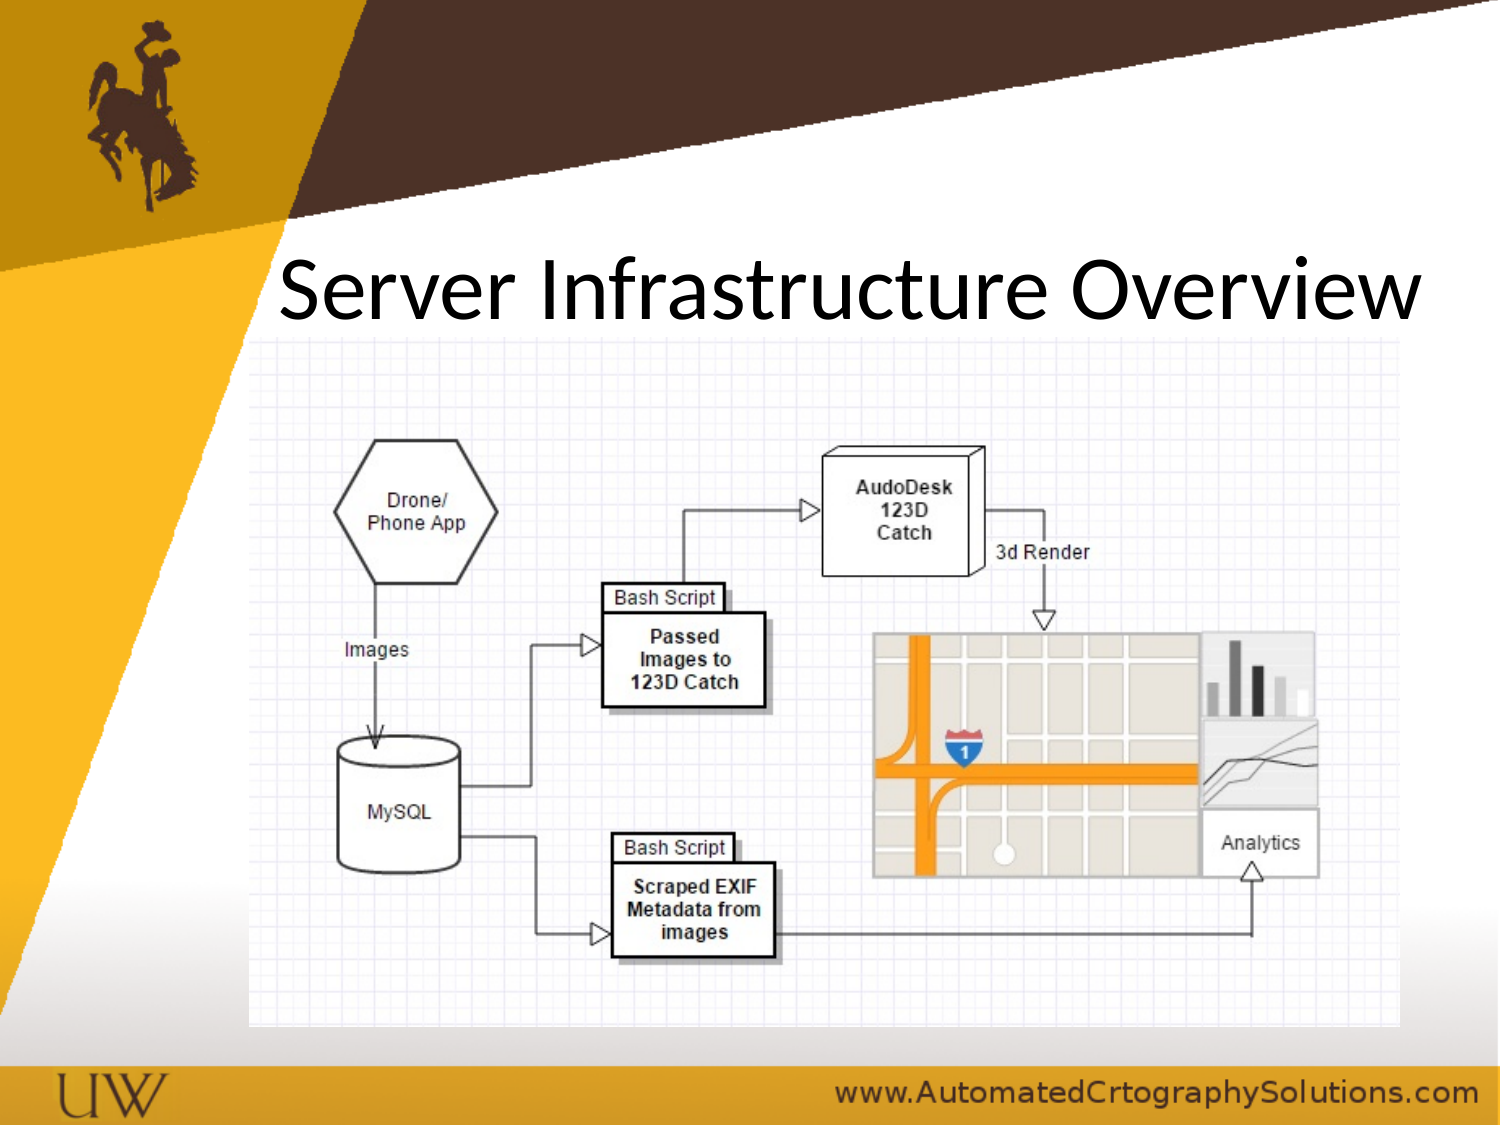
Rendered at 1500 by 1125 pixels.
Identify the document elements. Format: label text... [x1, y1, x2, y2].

title Server Infrastructure Overview [225, 162, 1500, 404]
picture [0, 0, 1500, 1125]
